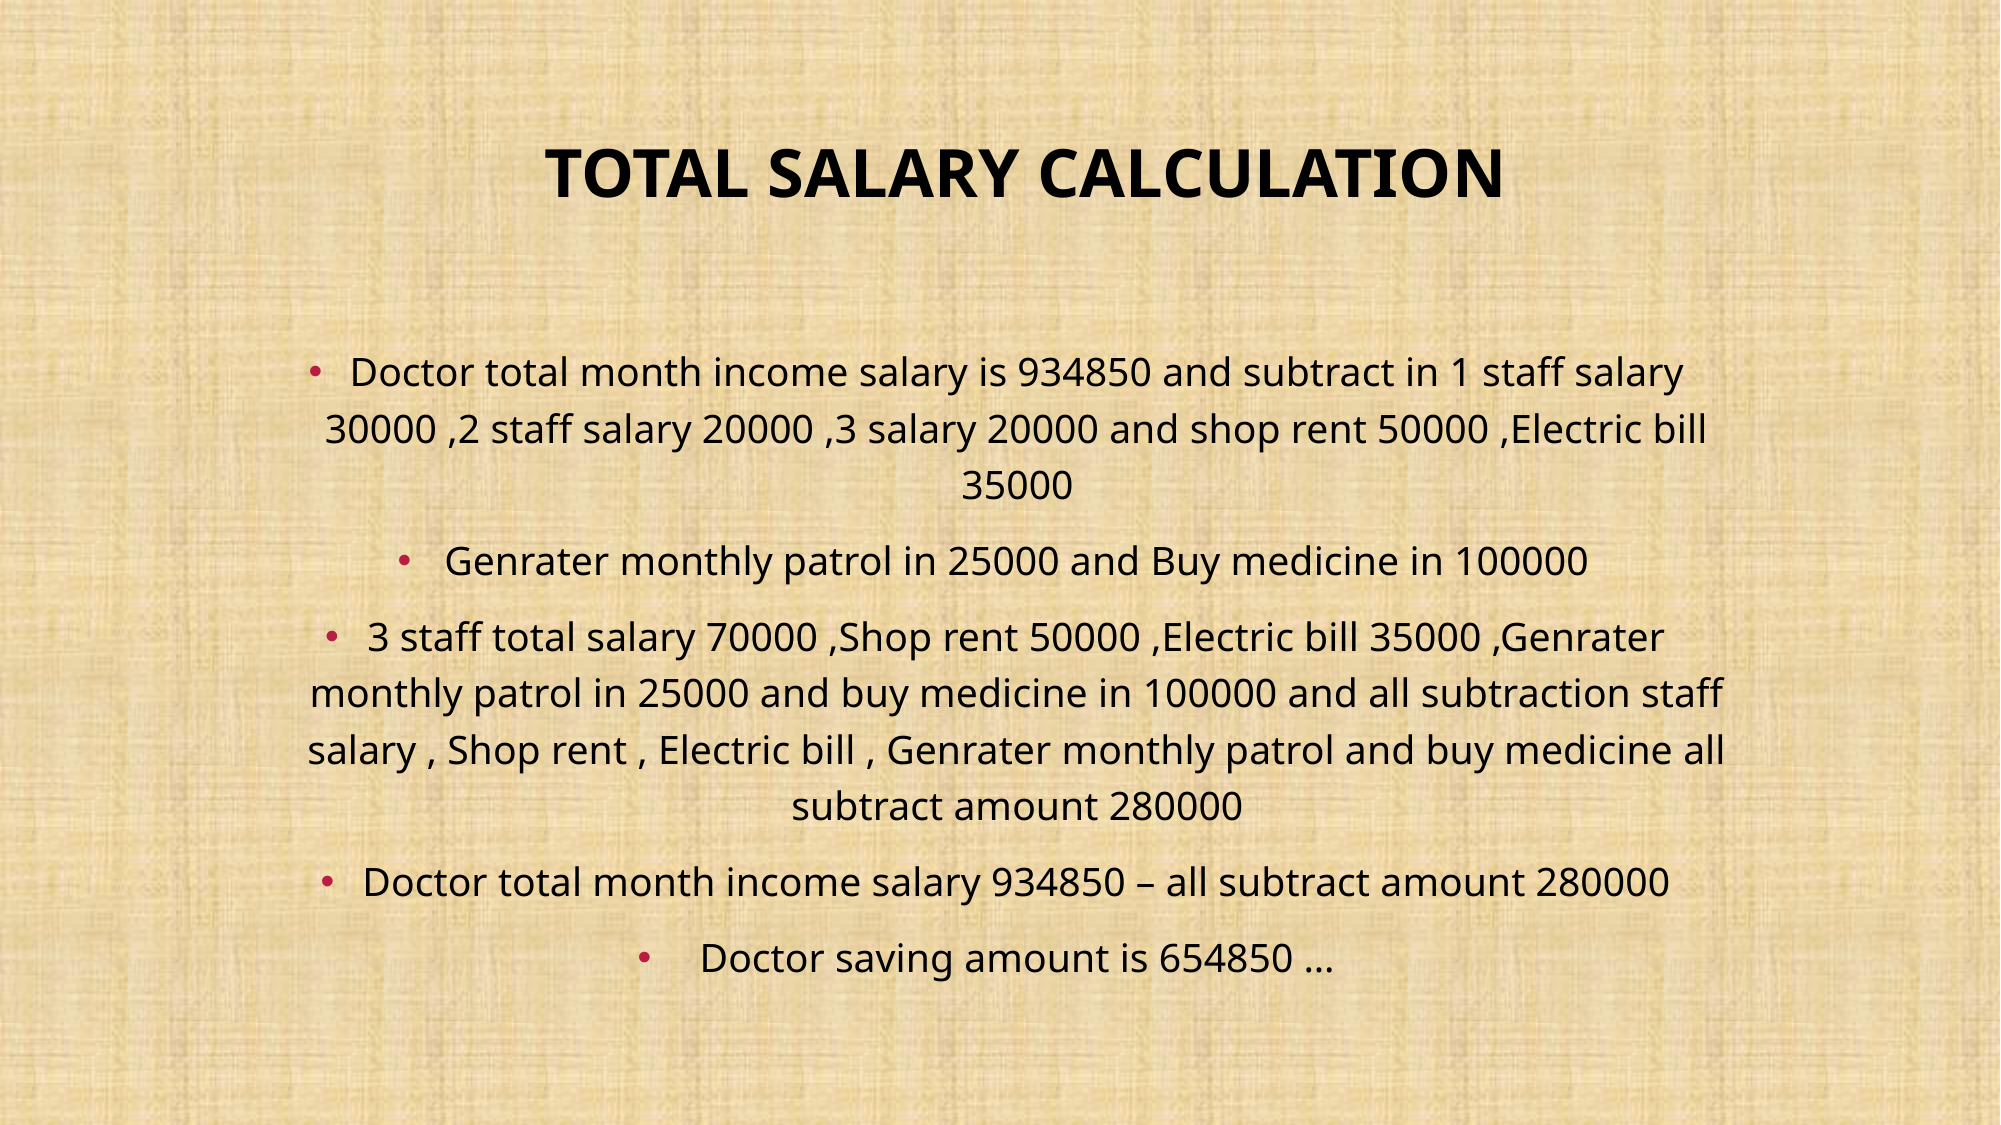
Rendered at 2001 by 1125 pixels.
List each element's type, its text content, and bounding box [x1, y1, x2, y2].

title TOTAL Salary calculation [238, 131, 1814, 305]
list Doctor total month income salary is 934850 and subtract in 1 staff salary 30000 ,2 staff salary 20000 ,3 salary 20000 and shop rent 50000 ,Electric bill 35000 Genrater monthly patrol in 25000 and Buy medicine in 100000 3 staff total salary 70000 ,Shop rent 50000 ,Electric bill 35000 ,Genrater monthly patrol in 25000 and buy medicine in 100000 and all subtraction staff salary , Shop rent , Electric bill , Genrater monthly patrol and buy medicine all subtract amount 280000 Doctor total month income salary 934850 – all subtract amount 280000 Doctor saving amount is 654850 … [238, 330, 1763, 993]
